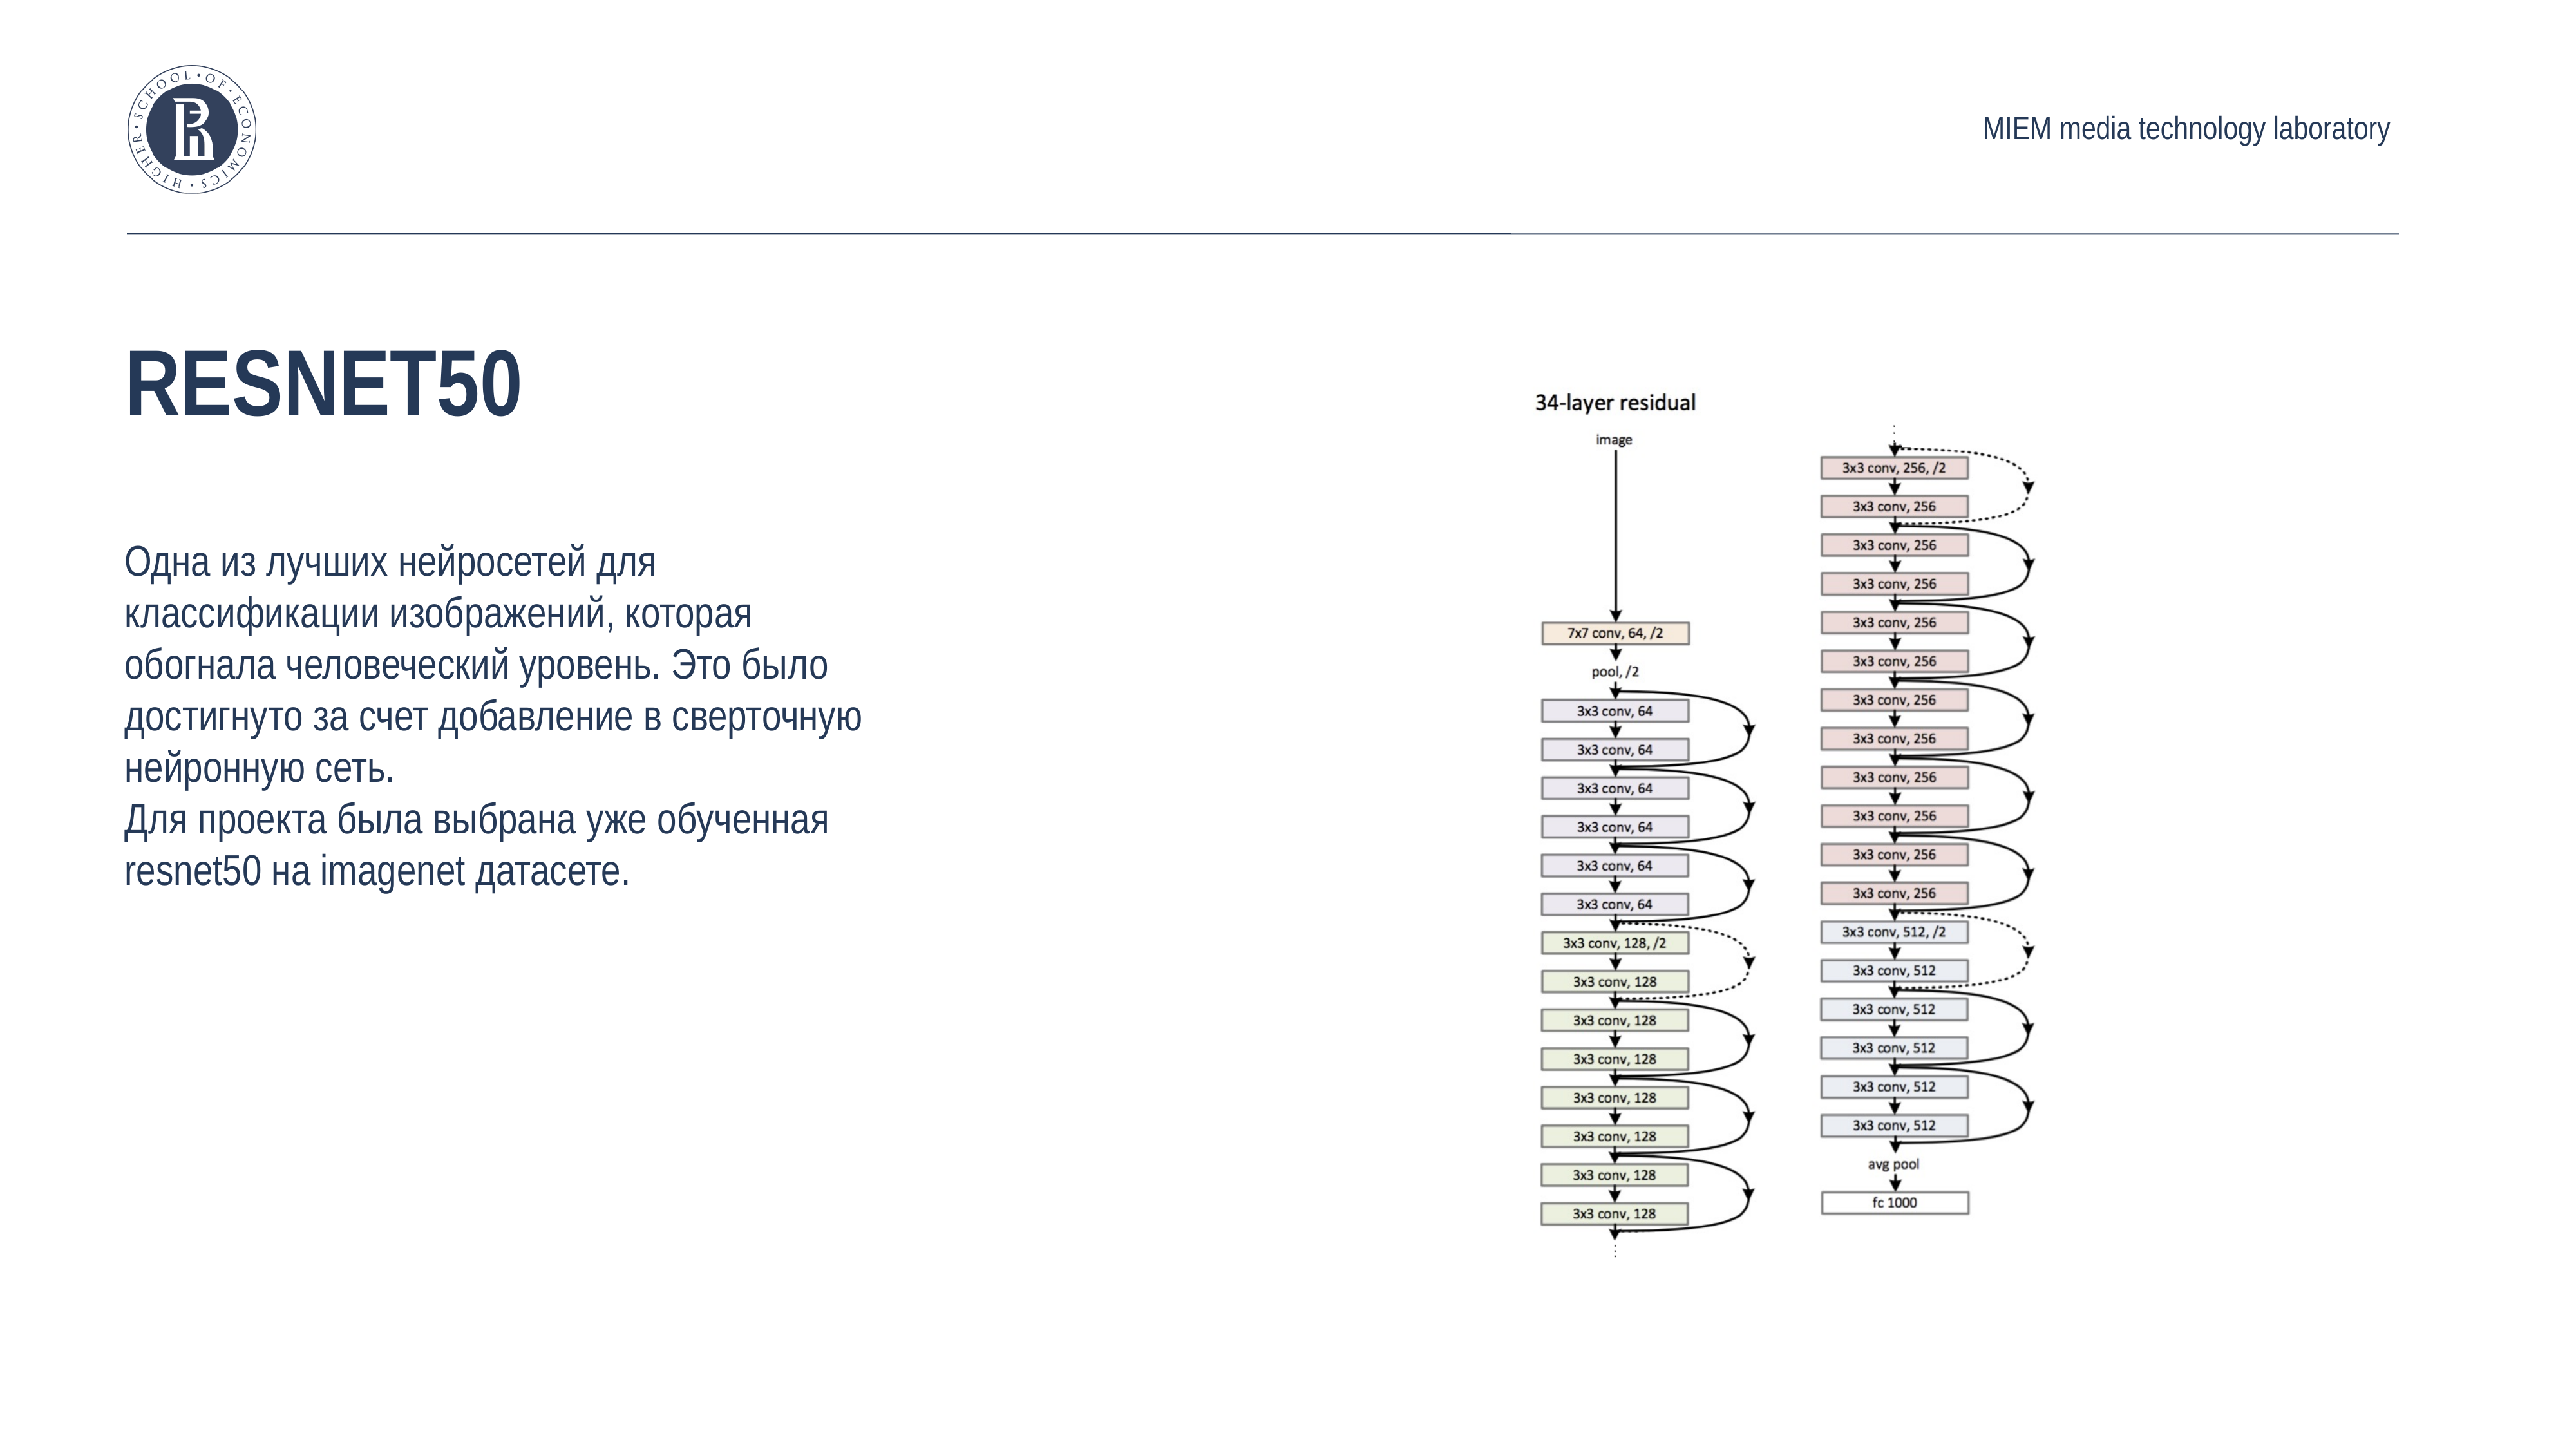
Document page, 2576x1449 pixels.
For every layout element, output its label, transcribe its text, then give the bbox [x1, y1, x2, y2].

picture [1507, 369, 2066, 1278]
text_box resnet50 [118, 314, 2390, 558]
picture [128, 65, 256, 194]
text_box MIEM media technology laboratory [1198, 99, 2399, 154]
text_box Одна из лучших нейросетей для классификации изображений, которая обогнала человеческий уровень. Это было достигнуто за счет добавление в сверточную нейронную сеть. Для проекта была выбрана уже обученная resnet50 на imagenet датасете. [117, 526, 893, 1323]
